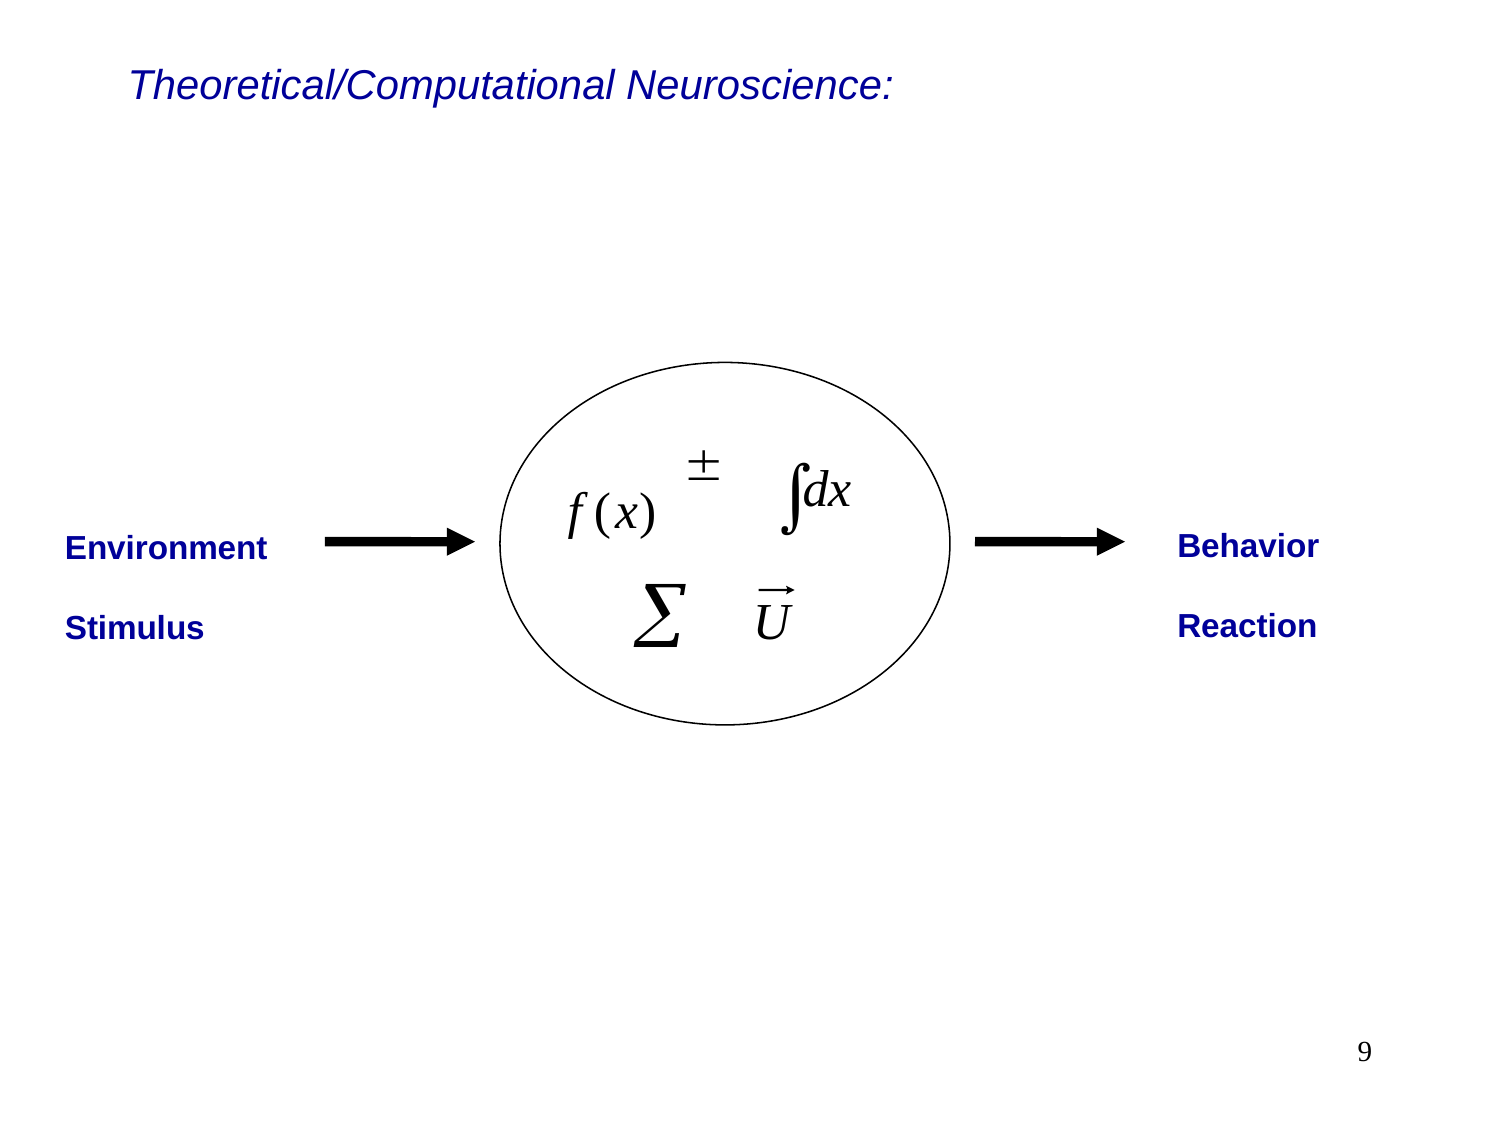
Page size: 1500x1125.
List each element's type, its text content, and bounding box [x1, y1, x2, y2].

text_box Behavior Reaction [1162, 516, 1350, 652]
text_box [499, 362, 950, 725]
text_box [549, 480, 667, 551]
text_box [974, 535, 1126, 548]
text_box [625, 574, 726, 662]
text_box Environment Stimulus [50, 518, 313, 654]
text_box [764, 445, 860, 541]
slide_number 9 [1074, 1025, 1388, 1100]
title Theoretical/Computational Neuroscience: [112, 62, 1275, 144]
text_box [675, 437, 724, 490]
text_box [324, 535, 475, 548]
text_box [749, 574, 806, 654]
